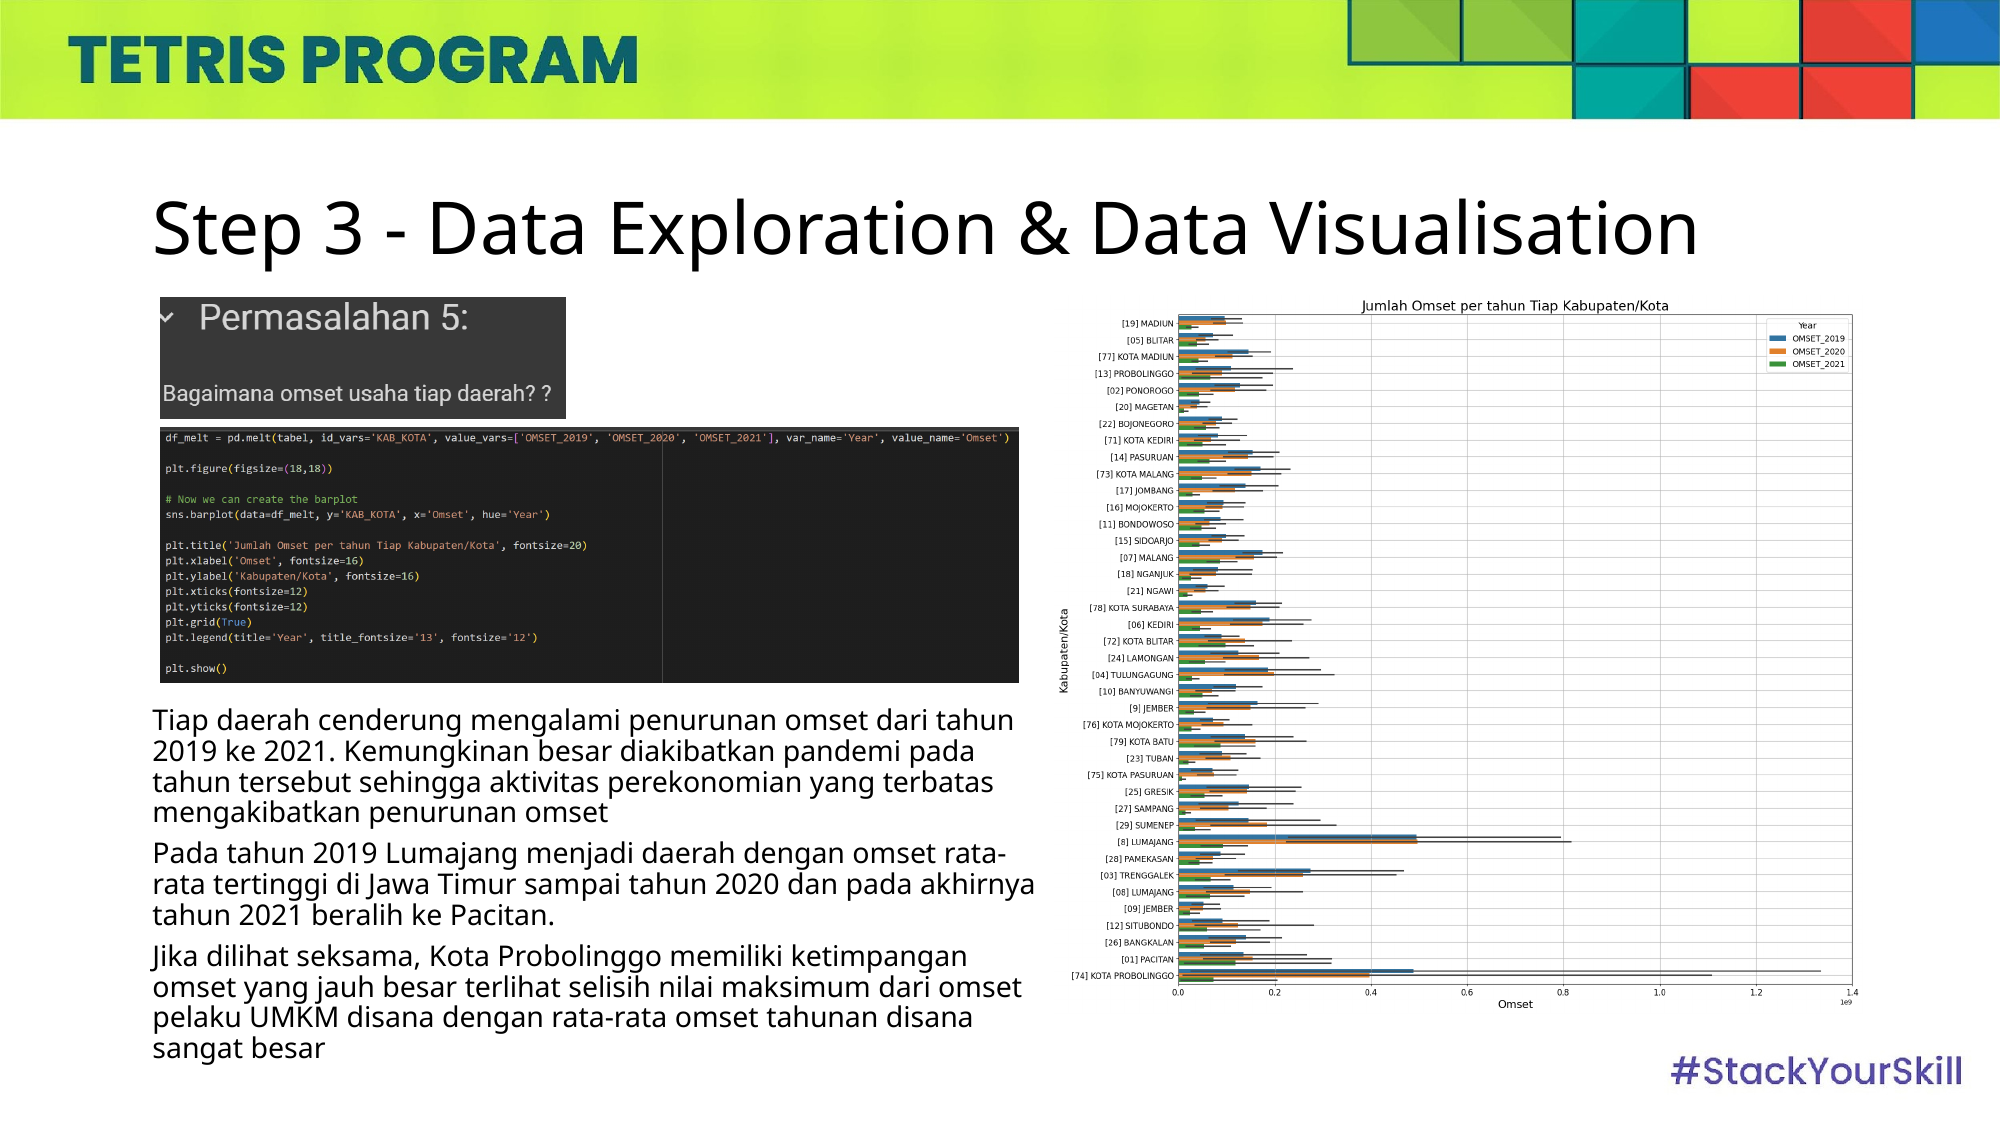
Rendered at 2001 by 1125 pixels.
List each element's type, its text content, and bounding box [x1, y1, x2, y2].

title Step 3 - Data Exploration & Data Visualisation [137, 122, 1863, 340]
picture [0, 0, 2000, 1125]
list Tiap daerah cenderung mengalami penurunan omset dari tahun 2019 ke 2021. Kemungkinan besar diakibatkan pandemi pada tahun tersebut sehingga aktivitas perekonomian yang terbatas mengakibatkan penurunan omset Pada tahun 2019 Lumajang menjadi daerah dengan omset rata-rata tertinggi di Jawa Timur sampai tahun 2020 dan pada akhirnya tahun 2021 beralih ke Pacitan. Jika dilihat seksama, Kota Probolinggo memiliki ketimpangan omset yang jauh besar terlihat selisih nilai maksimum dari omset pelaku UMKM disana dengan rata-rata omset tahunan disana sangat besar [137, 698, 1069, 1076]
